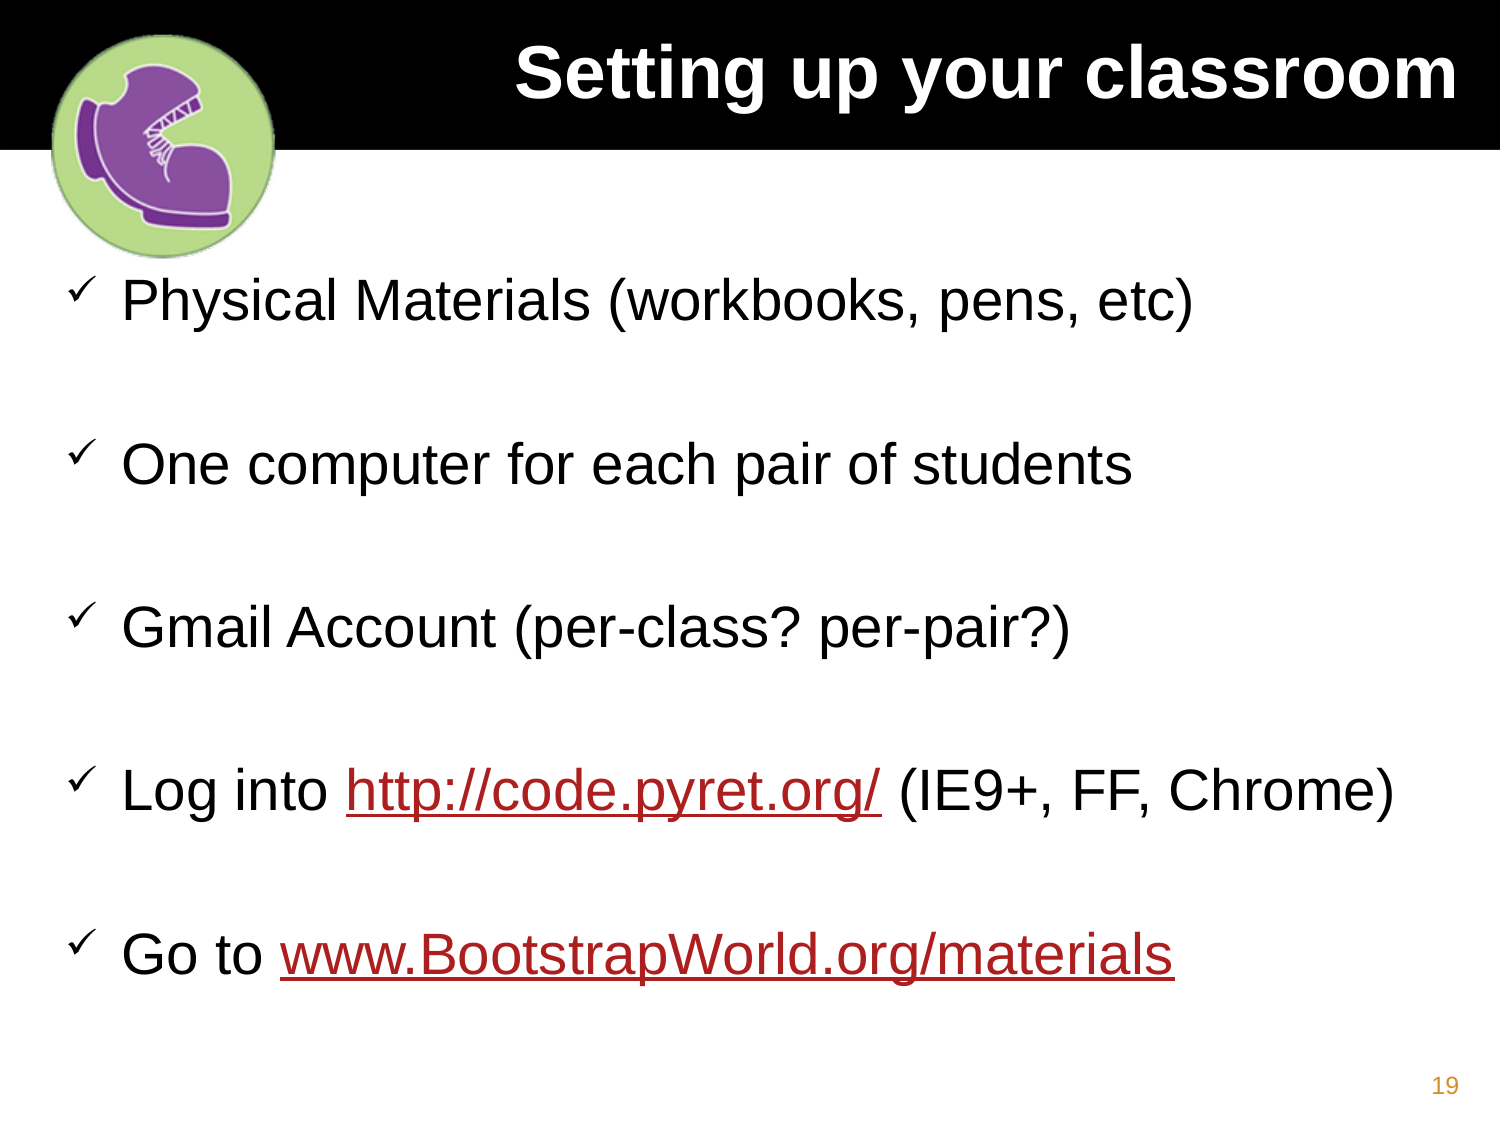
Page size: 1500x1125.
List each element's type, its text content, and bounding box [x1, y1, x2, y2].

list Physical Materials (workbooks, pens, etc) One computer for each pair of students Gmail Account (per-class? per-pair?) Log into http://code.pyret.org/ (IE9+, FF, Chrome) Go to www.BootstrapWorld.org/materials [50, 254, 1475, 998]
title Setting up your classroom [50, 0, 1475, 138]
picture [47, 31, 280, 263]
slide_number 19 [1350, 1061, 1475, 1103]
